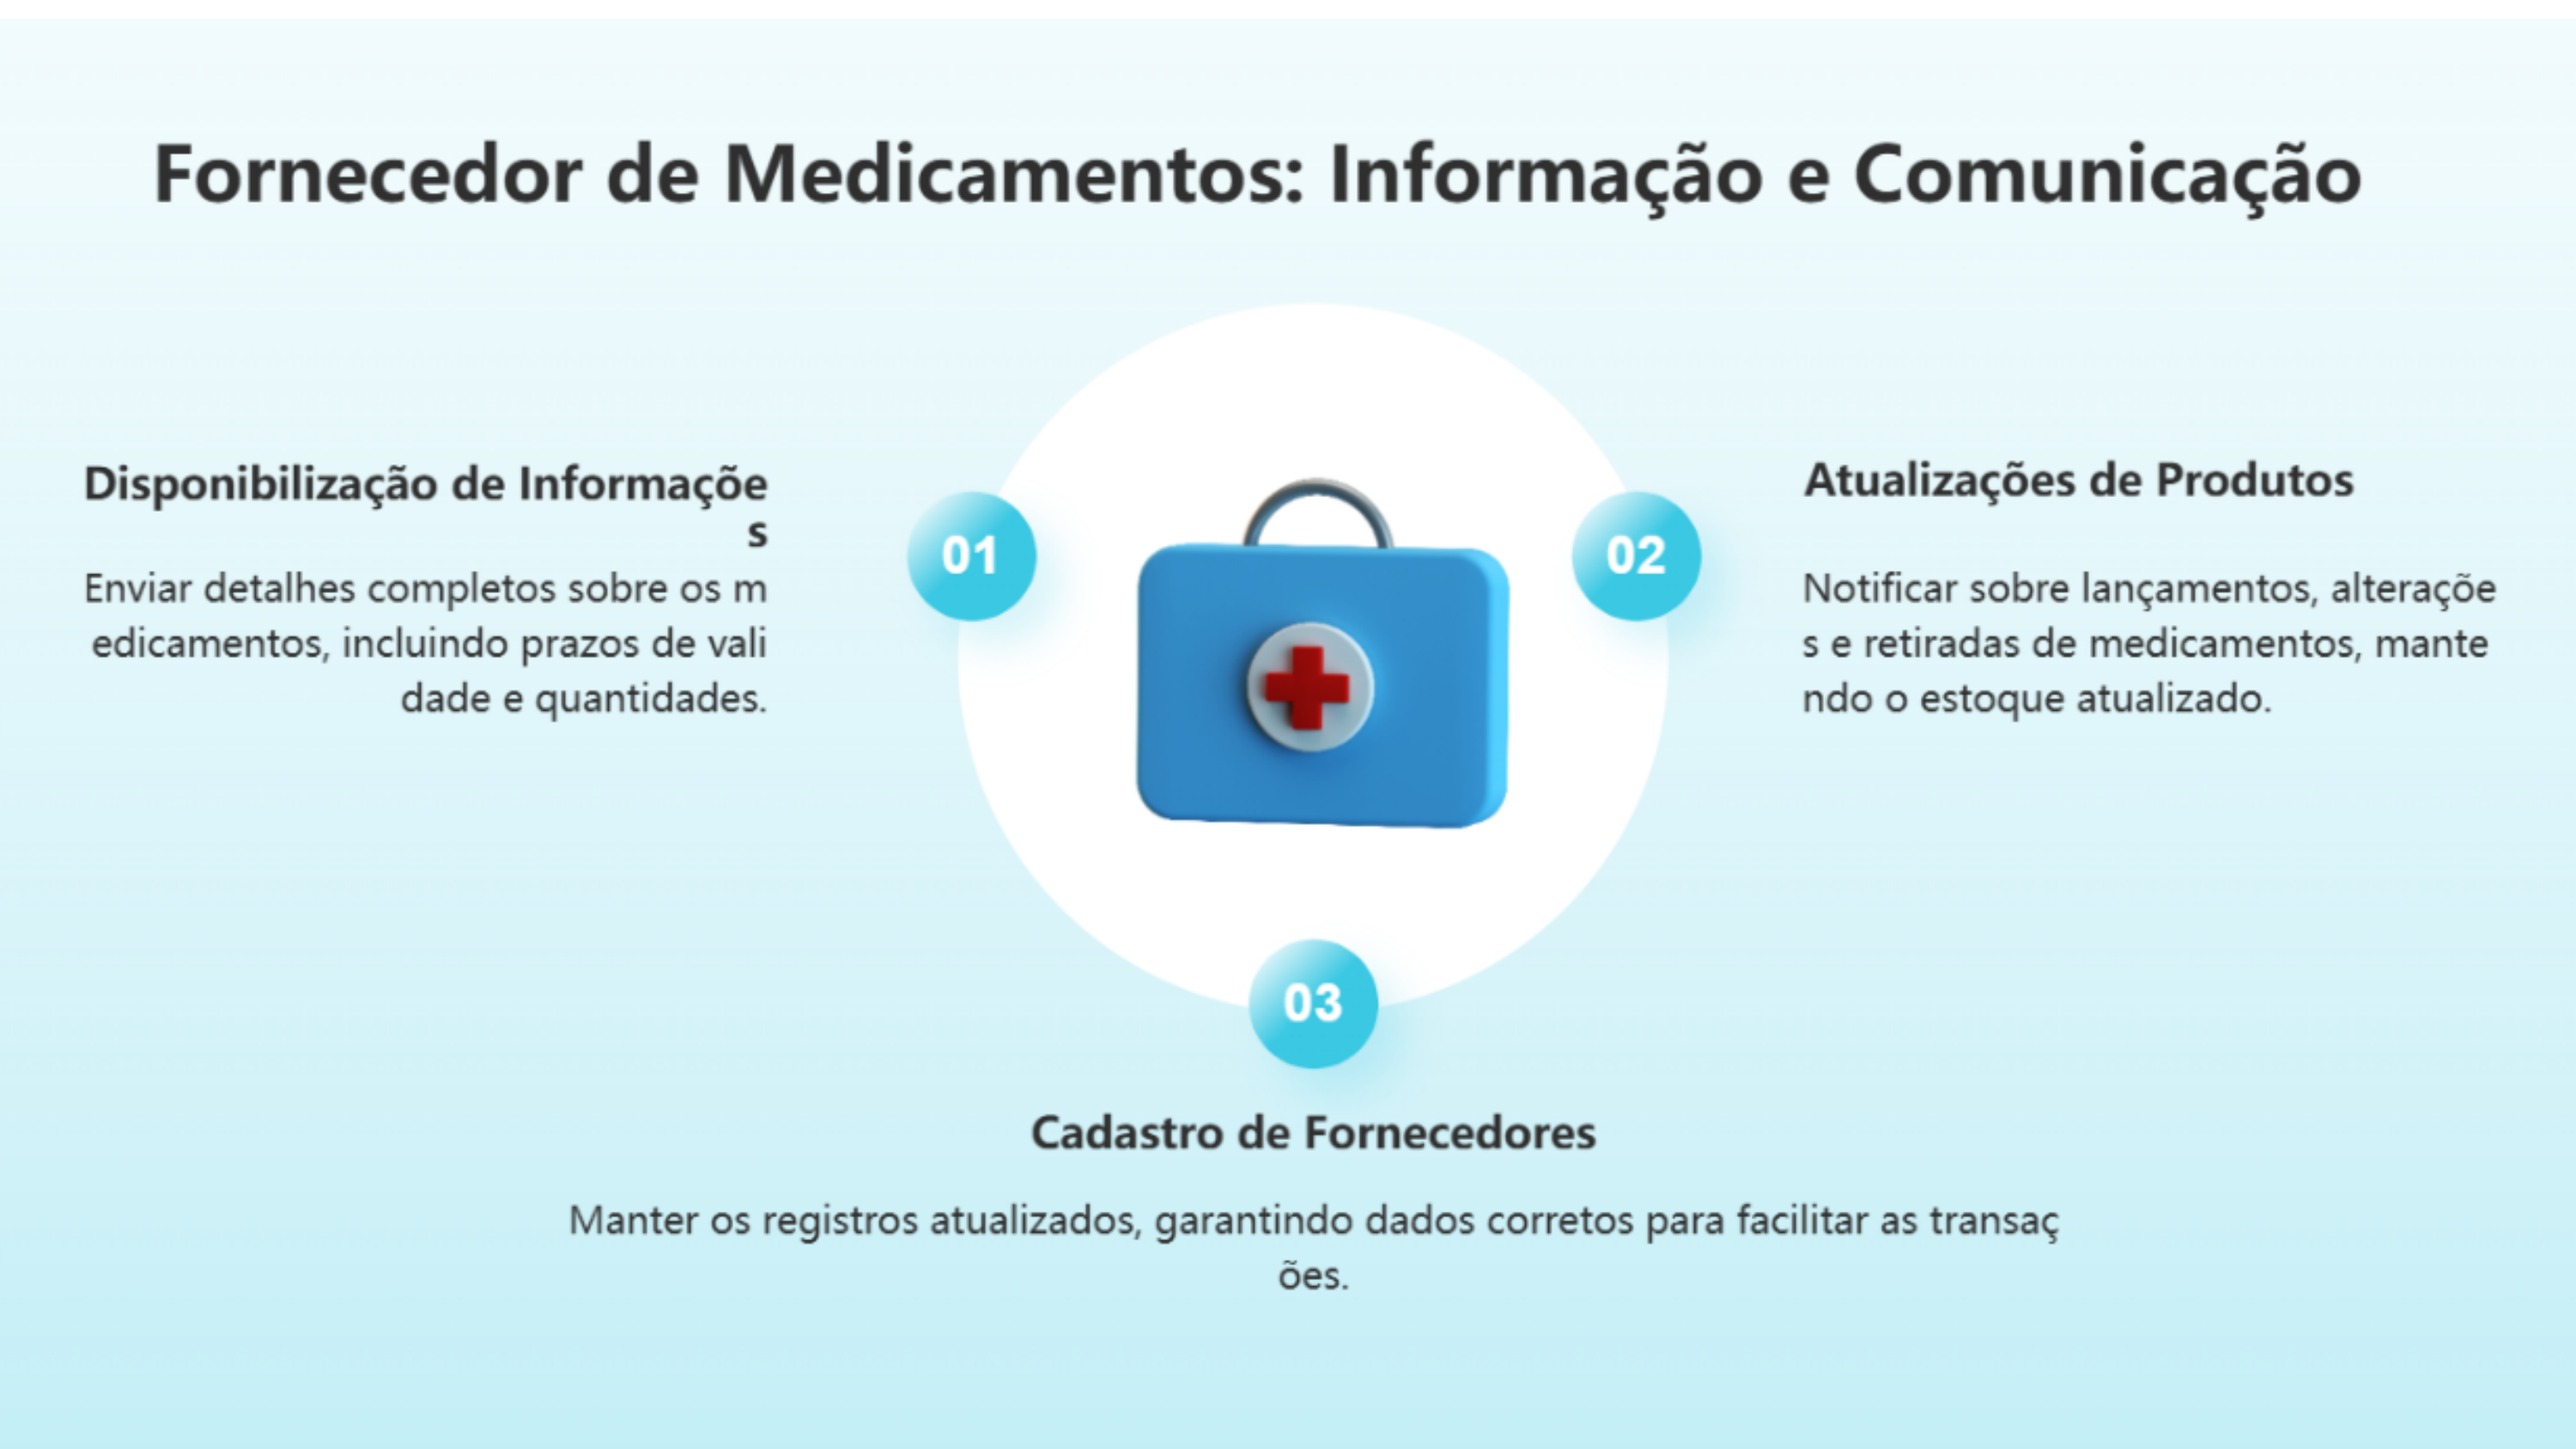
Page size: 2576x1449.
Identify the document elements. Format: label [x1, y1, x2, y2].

text_box [0, 19, 2576, 1449]
